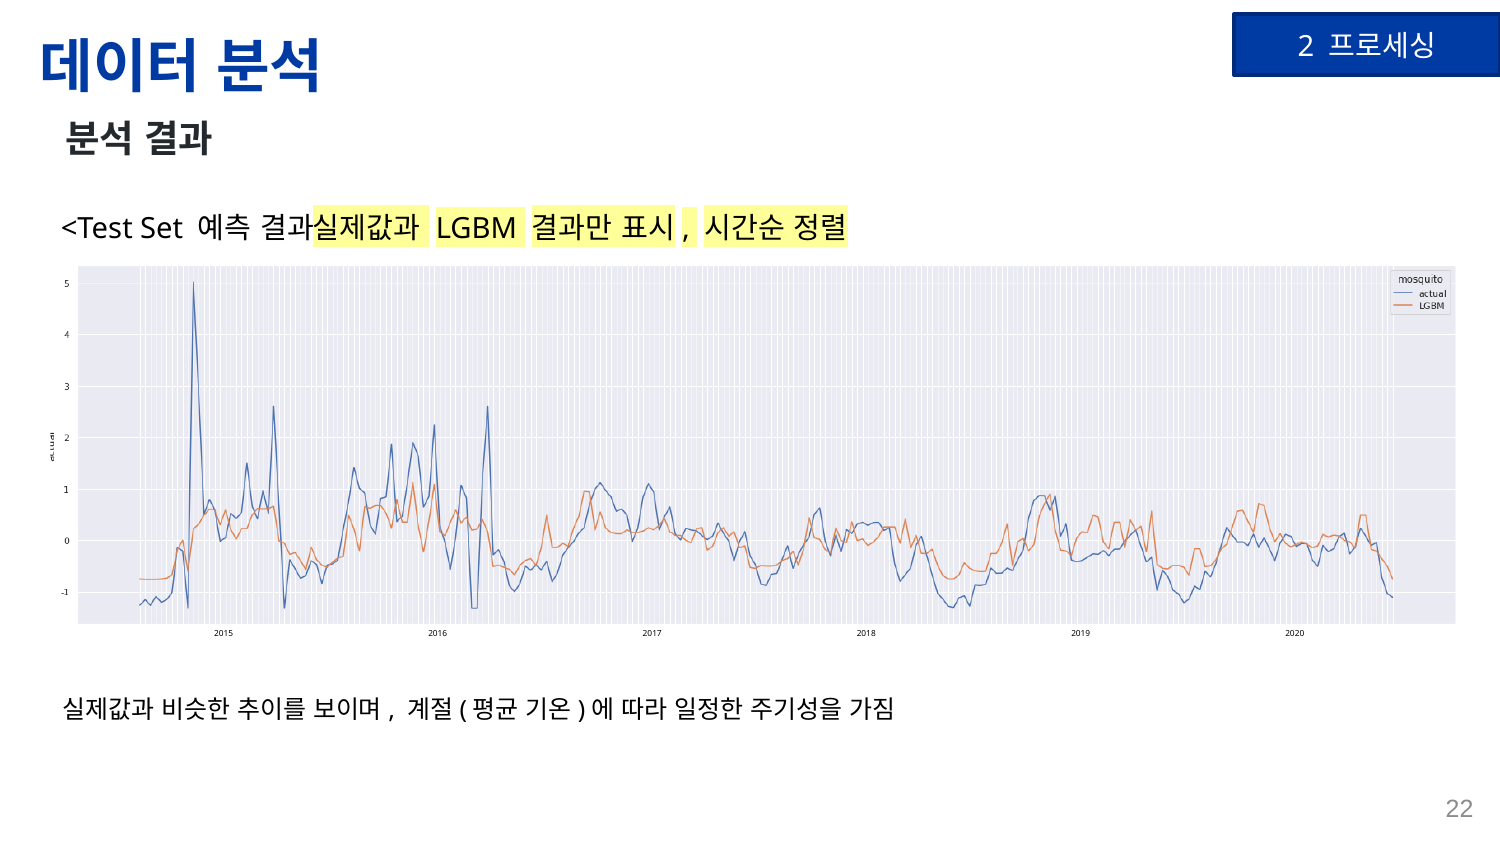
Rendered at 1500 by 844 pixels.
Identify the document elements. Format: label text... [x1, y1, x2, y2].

text_box 2016 [413, 635, 463, 646]
text_box 2015 [199, 635, 248, 646]
text_box 실제값과 비슷한 추이를 보이며, 계절(평균 기온)에 따라 일정한 주기성을 가짐 [47, 685, 911, 731]
text_box 실제값과 LGBM 결과만 표시, 시간순 정렬 [297, 201, 863, 226]
text_box <Test Set 예측 결과> [46, 201, 297, 229]
text_box 2017 [627, 635, 677, 646]
text_box 2019 [1056, 635, 1105, 646]
picture [49, 227, 1470, 627]
title 데이터 분석 [24, 14, 1291, 109]
text_box 2018 [842, 635, 891, 646]
text_box 2 프로세싱 [1232, 12, 1500, 77]
slide_number 22 [1151, 784, 1489, 830]
text_box 2020 [1270, 635, 1320, 646]
text_box 분석 결과 [50, 108, 1364, 168]
